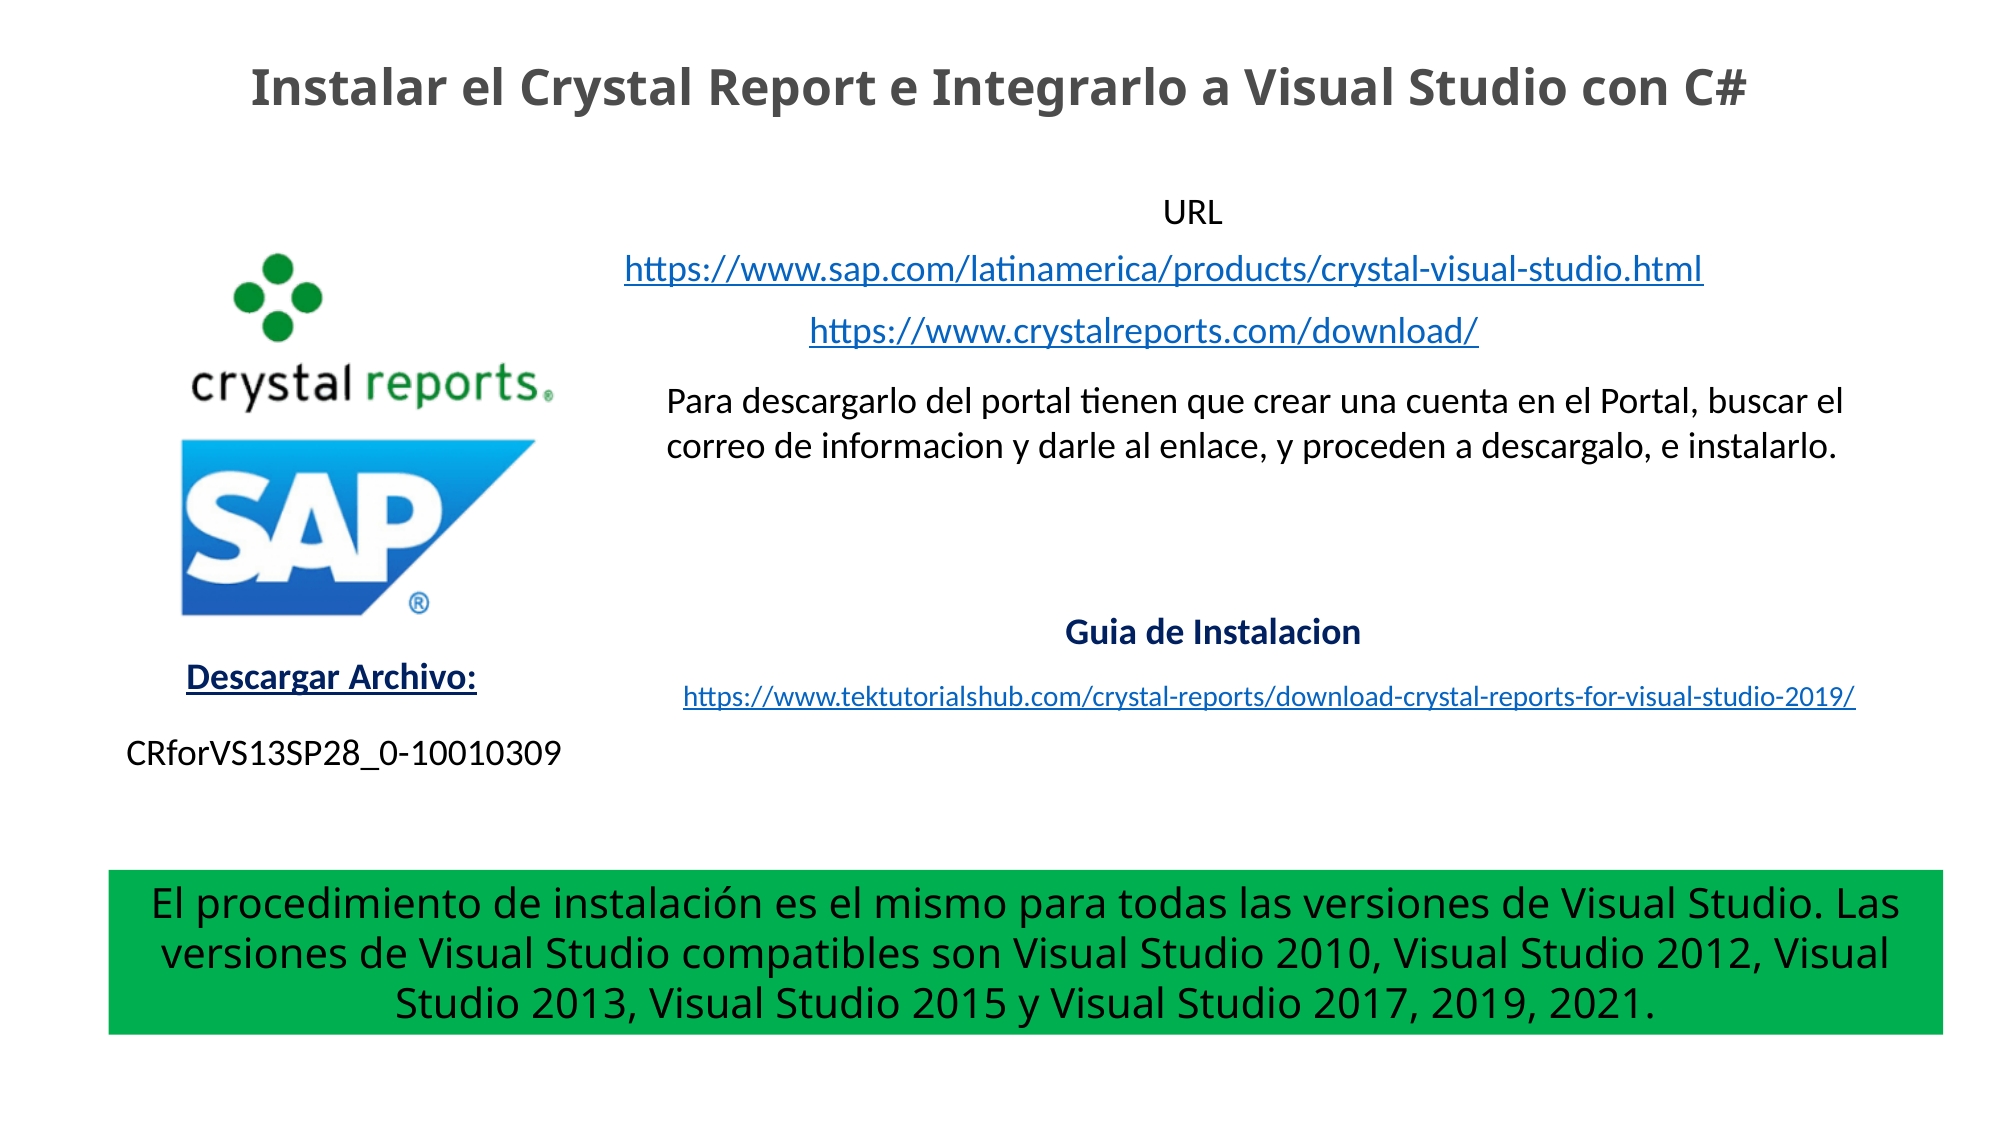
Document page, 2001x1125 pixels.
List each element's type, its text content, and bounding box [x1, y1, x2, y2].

text_box https://www.crystalreports.com/download/ [794, 298, 1540, 368]
text_box Guia de Instalacion [971, 599, 1456, 660]
picture [122, 241, 585, 633]
text_box Descargar Archivo: [108, 644, 556, 705]
text_box URL [1148, 179, 1280, 236]
text_box CRforVS13SP28_0-10010309 [111, 720, 585, 781]
text_box Instalar el Crystal Report e Integrarlo a Visual Studio con C# [56, 47, 1944, 123]
text_box https://www.tektutorialshub.com/crystal-reports/download-crystal-reports-for-visual-studio-2019/ [668, 669, 1960, 720]
text_box Para descargarlo del portal tienen que crear una cuenta en el Portal, buscar el correo de informacion y darle al enlace, y proceden a descargalo, e instalarlo. [651, 368, 1878, 474]
text_box El procedimiento de instalación es el mismo para todas las versiones de Visual Studio. Las versiones de Visual Studio compatibles son Visual Studio 2010, Visual Studio 2012, Visual Studio 2013, Visual Studio 2015 y Visual Studio 2017, 2019, 2021. [108, 869, 1944, 1035]
text_box https://www.sap.com/latinamerica/products/crystal-visual-studio.html [609, 236, 1753, 297]
